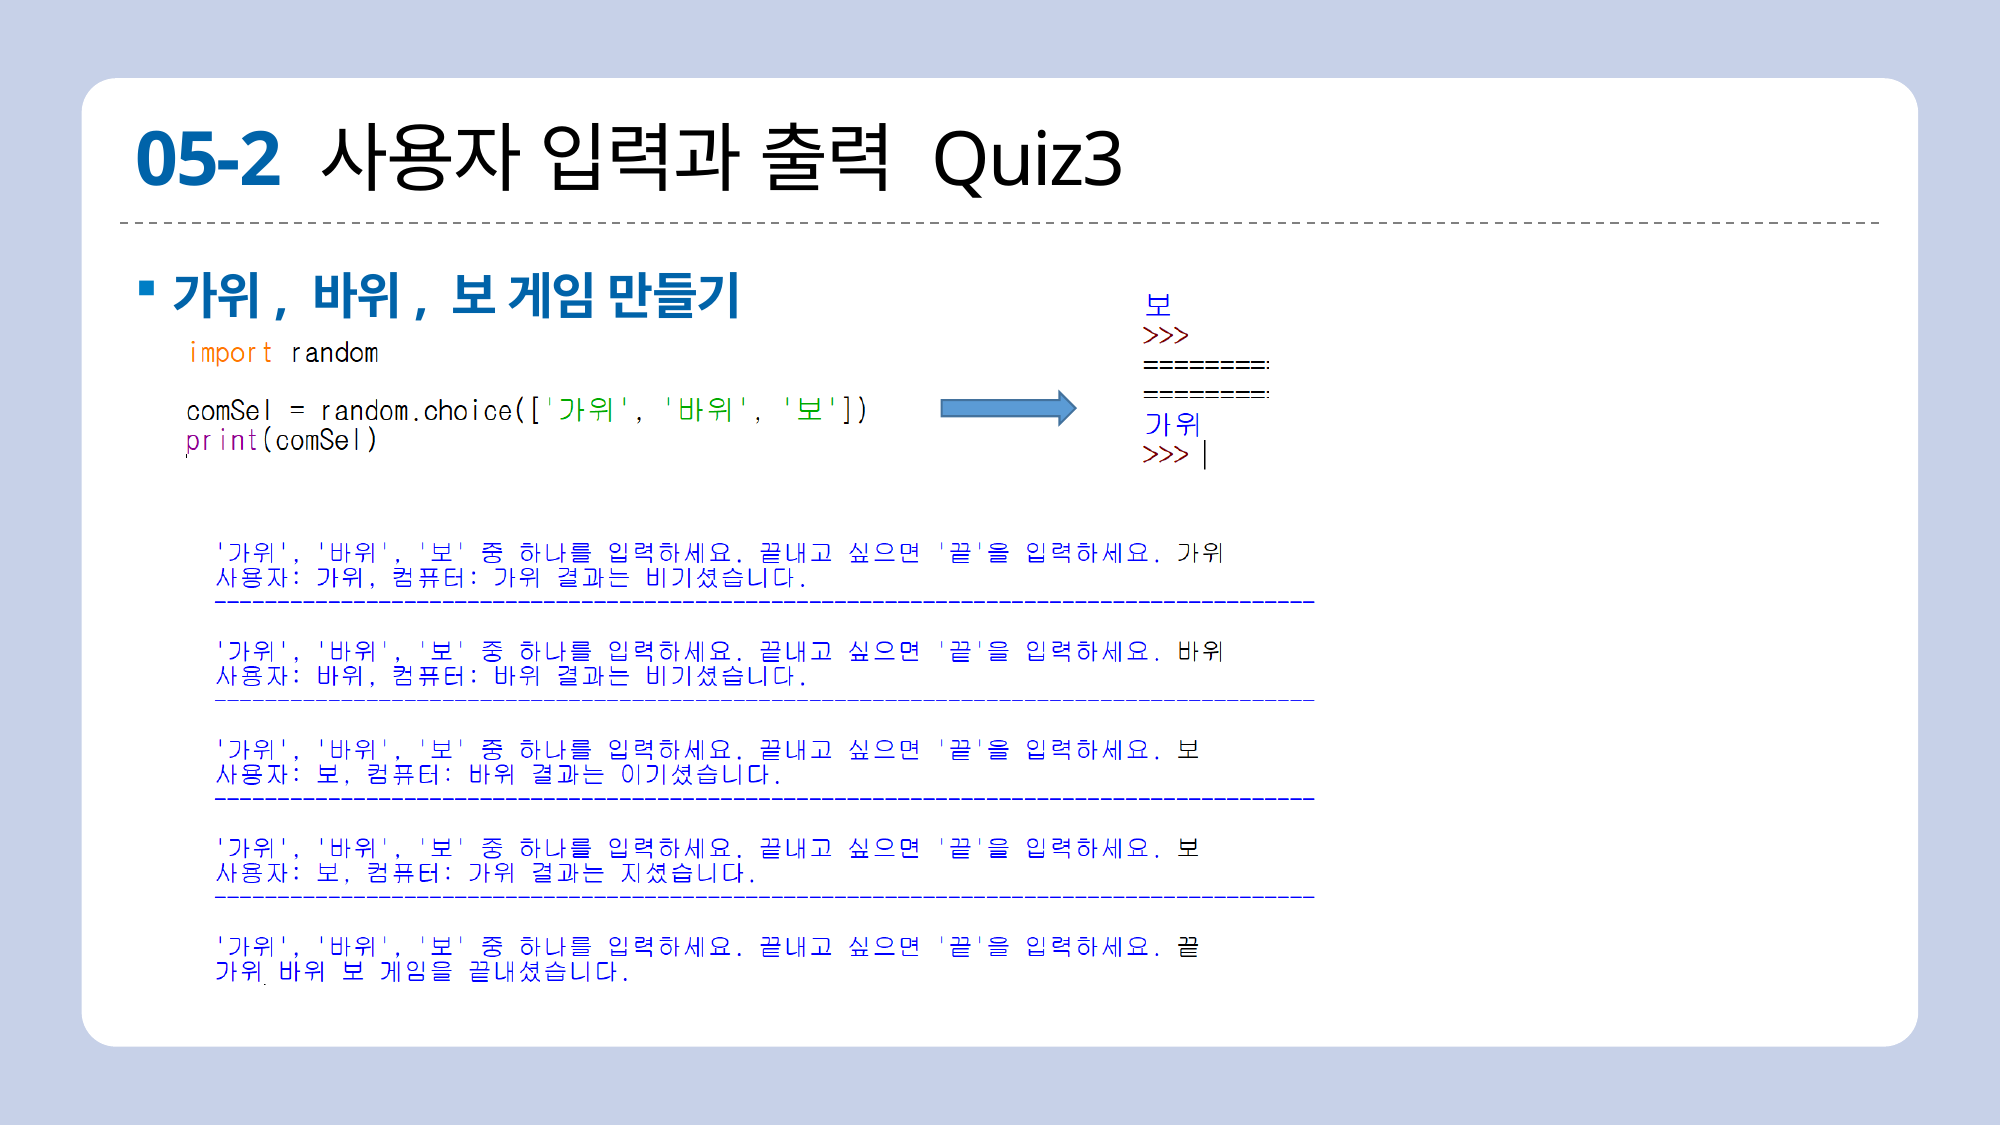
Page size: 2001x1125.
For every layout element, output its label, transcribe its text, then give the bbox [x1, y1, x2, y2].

title 05-2 사용자 입력과 출력 Quiz3 [120, 109, 1880, 209]
picture [182, 336, 876, 458]
picture [210, 536, 1350, 985]
list 가위, 바위, 보 게임 만들기 [120, 257, 1000, 1009]
picture [1141, 288, 1269, 470]
text_box [940, 389, 1078, 427]
